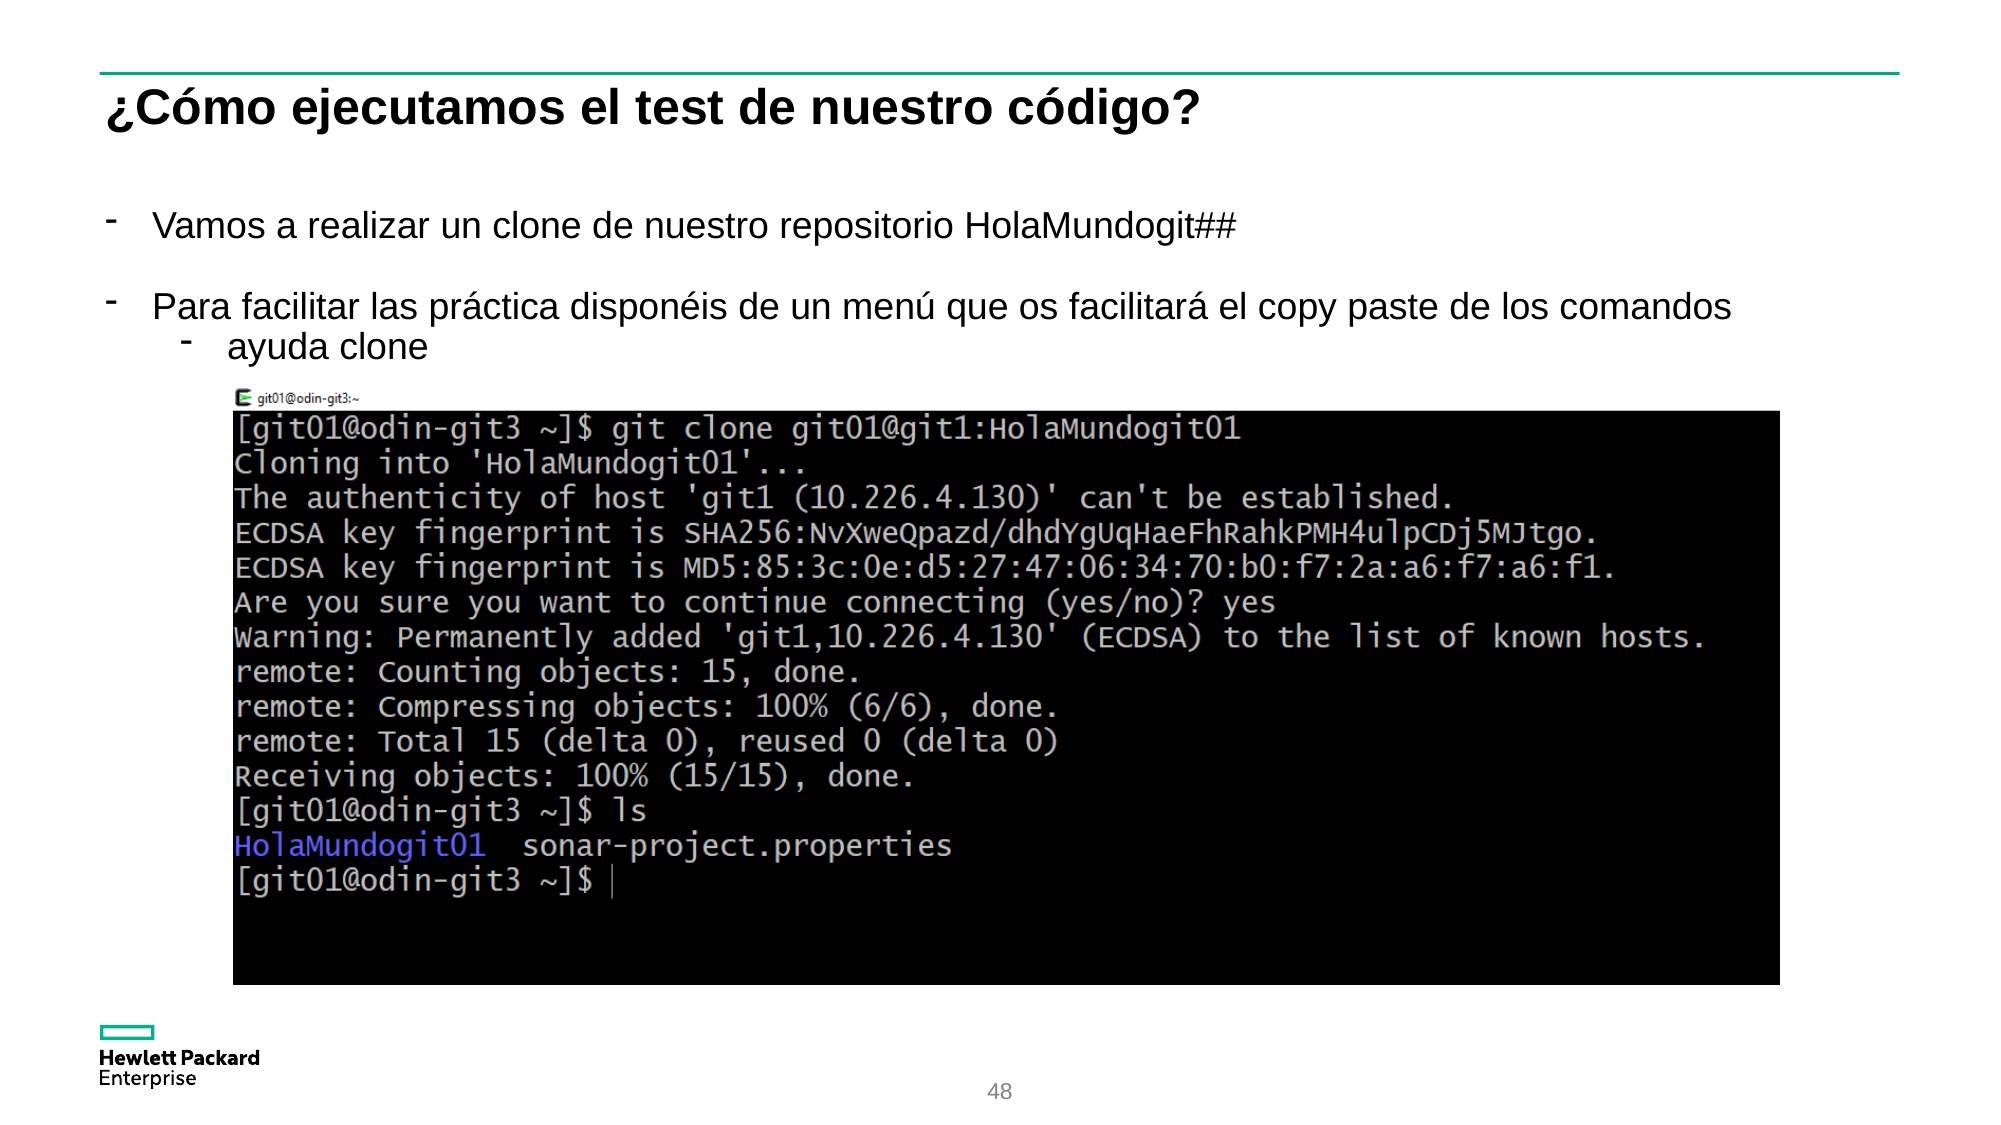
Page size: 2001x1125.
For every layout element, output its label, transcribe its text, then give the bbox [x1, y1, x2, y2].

text_box Vamos a realizar un clone de nuestro repositorio HolaMundogit## Para facilitar las práctica disponéis de un menú que os facilitará el copy paste de los comandos ayuda clone [105, 160, 1910, 449]
slide_number 48 [948, 1075, 1052, 1106]
title ¿Cómo ejecutamos el test de nuestro código? [105, 32, 1944, 244]
picture [232, 385, 1780, 985]
